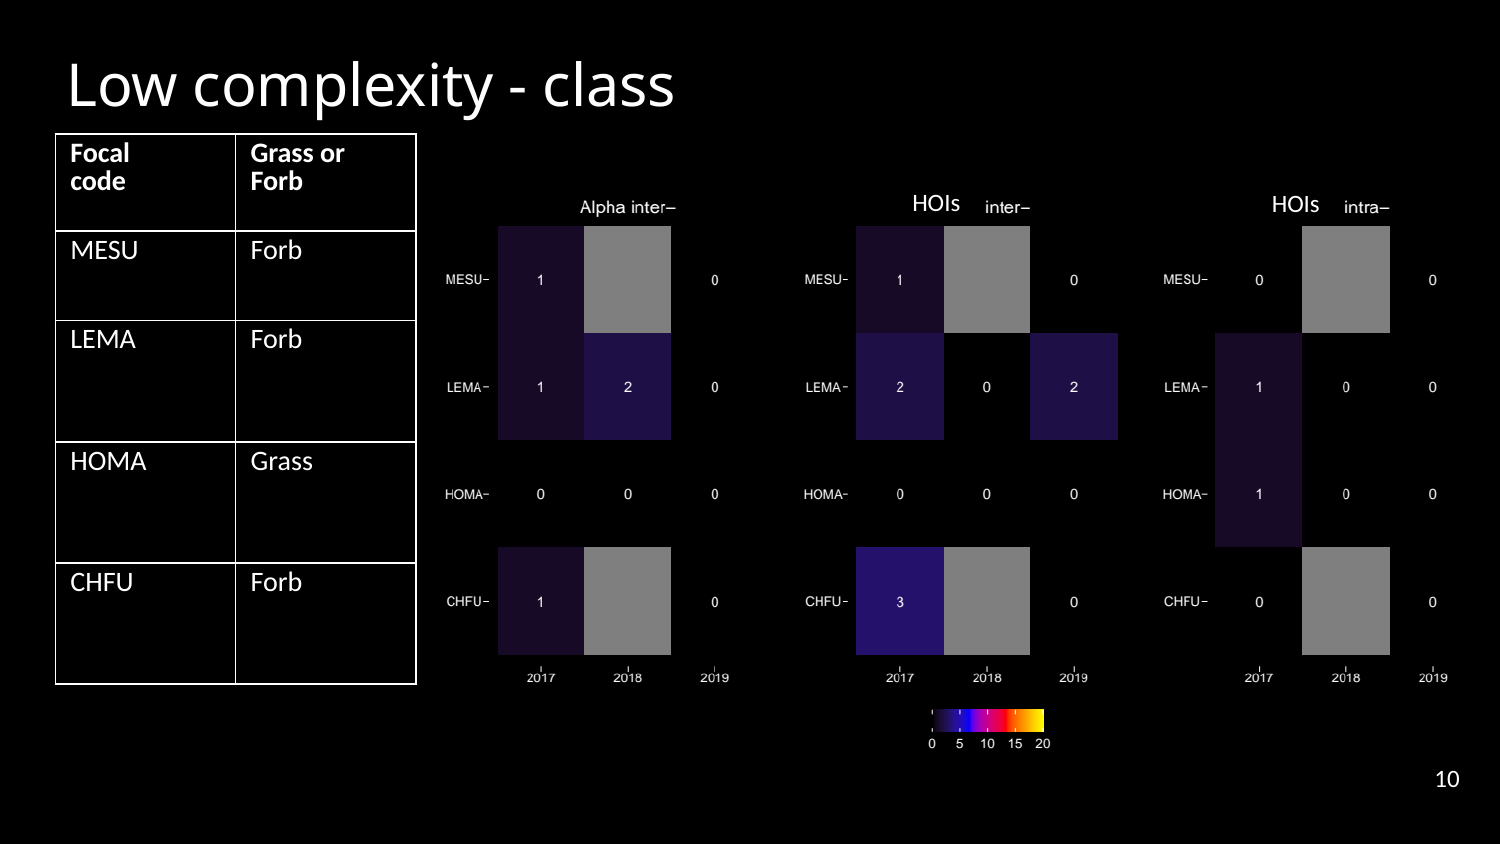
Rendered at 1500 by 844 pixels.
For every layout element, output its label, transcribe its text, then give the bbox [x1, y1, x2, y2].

table_cell CHFU [56, 564, 235, 683]
table_cell Forb [236, 321, 415, 441]
table_cell Forb [236, 232, 415, 320]
table_header Focal code [56, 135, 235, 230]
table_cell Grass [236, 443, 415, 562]
title Low complexity - class [51, 40, 1449, 135]
picture [426, 179, 1500, 755]
table_cell HOMA [56, 443, 235, 562]
table_cell Forb [236, 564, 415, 683]
table_cell MESU [56, 232, 235, 320]
table_header Grass or Forb [236, 135, 415, 230]
table_cell LEMA [56, 321, 235, 441]
text_box 10 [1419, 755, 1489, 800]
